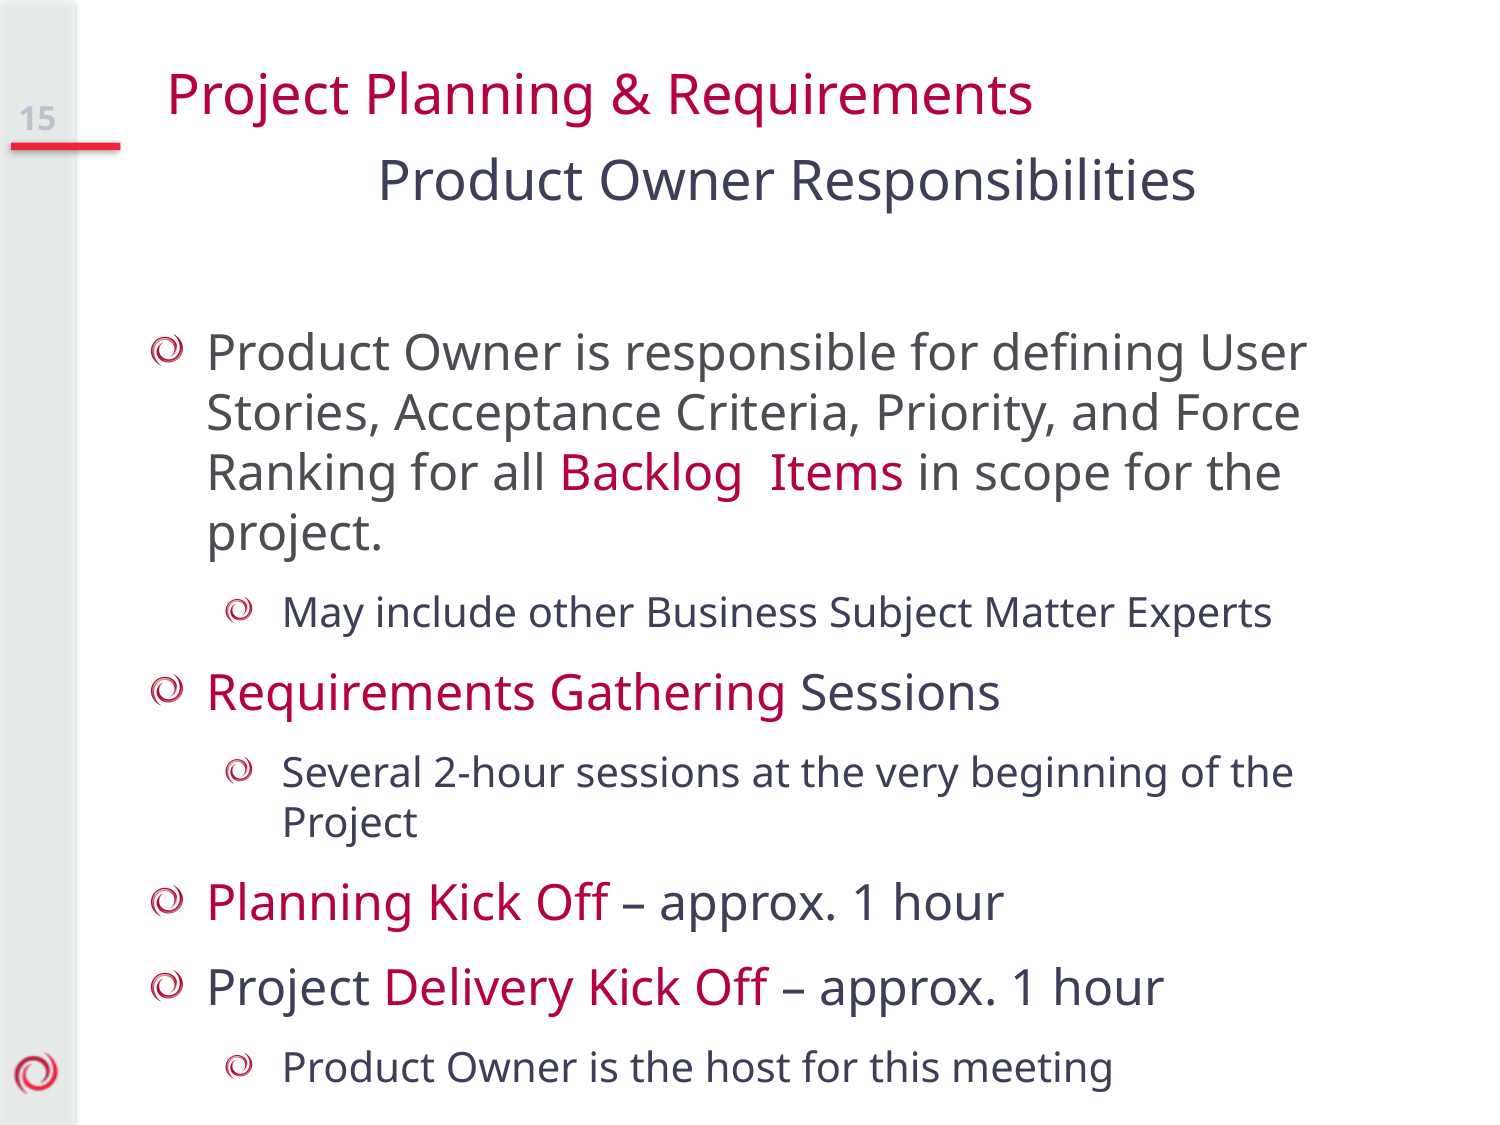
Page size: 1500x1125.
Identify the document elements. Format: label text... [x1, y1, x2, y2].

picture [5, 1039, 66, 1107]
picture [224, 1051, 254, 1081]
picture [224, 755, 254, 786]
picture [149, 883, 185, 919]
picture [149, 332, 185, 368]
picture [224, 595, 254, 625]
text_box Product Owner is responsible for defining User Stories, Acceptance Criteria, Priority, and Force Ranking for all Backlog Items in scope for the project. May include other Business Subject Matter Experts Requirements Gathering Sessions Several 2-hour sessions at the very beginning of the Project Planning Kick Off – approx. 1 hour Project Delivery Kick Off – approx. 1 hour Product Owner is the host for this meeting [134, 312, 1425, 1037]
list Project Planning & Requirements Product Owner Responsibilities [151, 37, 1425, 221]
picture [149, 968, 185, 1004]
slide_number 15 [0, 89, 75, 150]
picture [149, 672, 185, 708]
